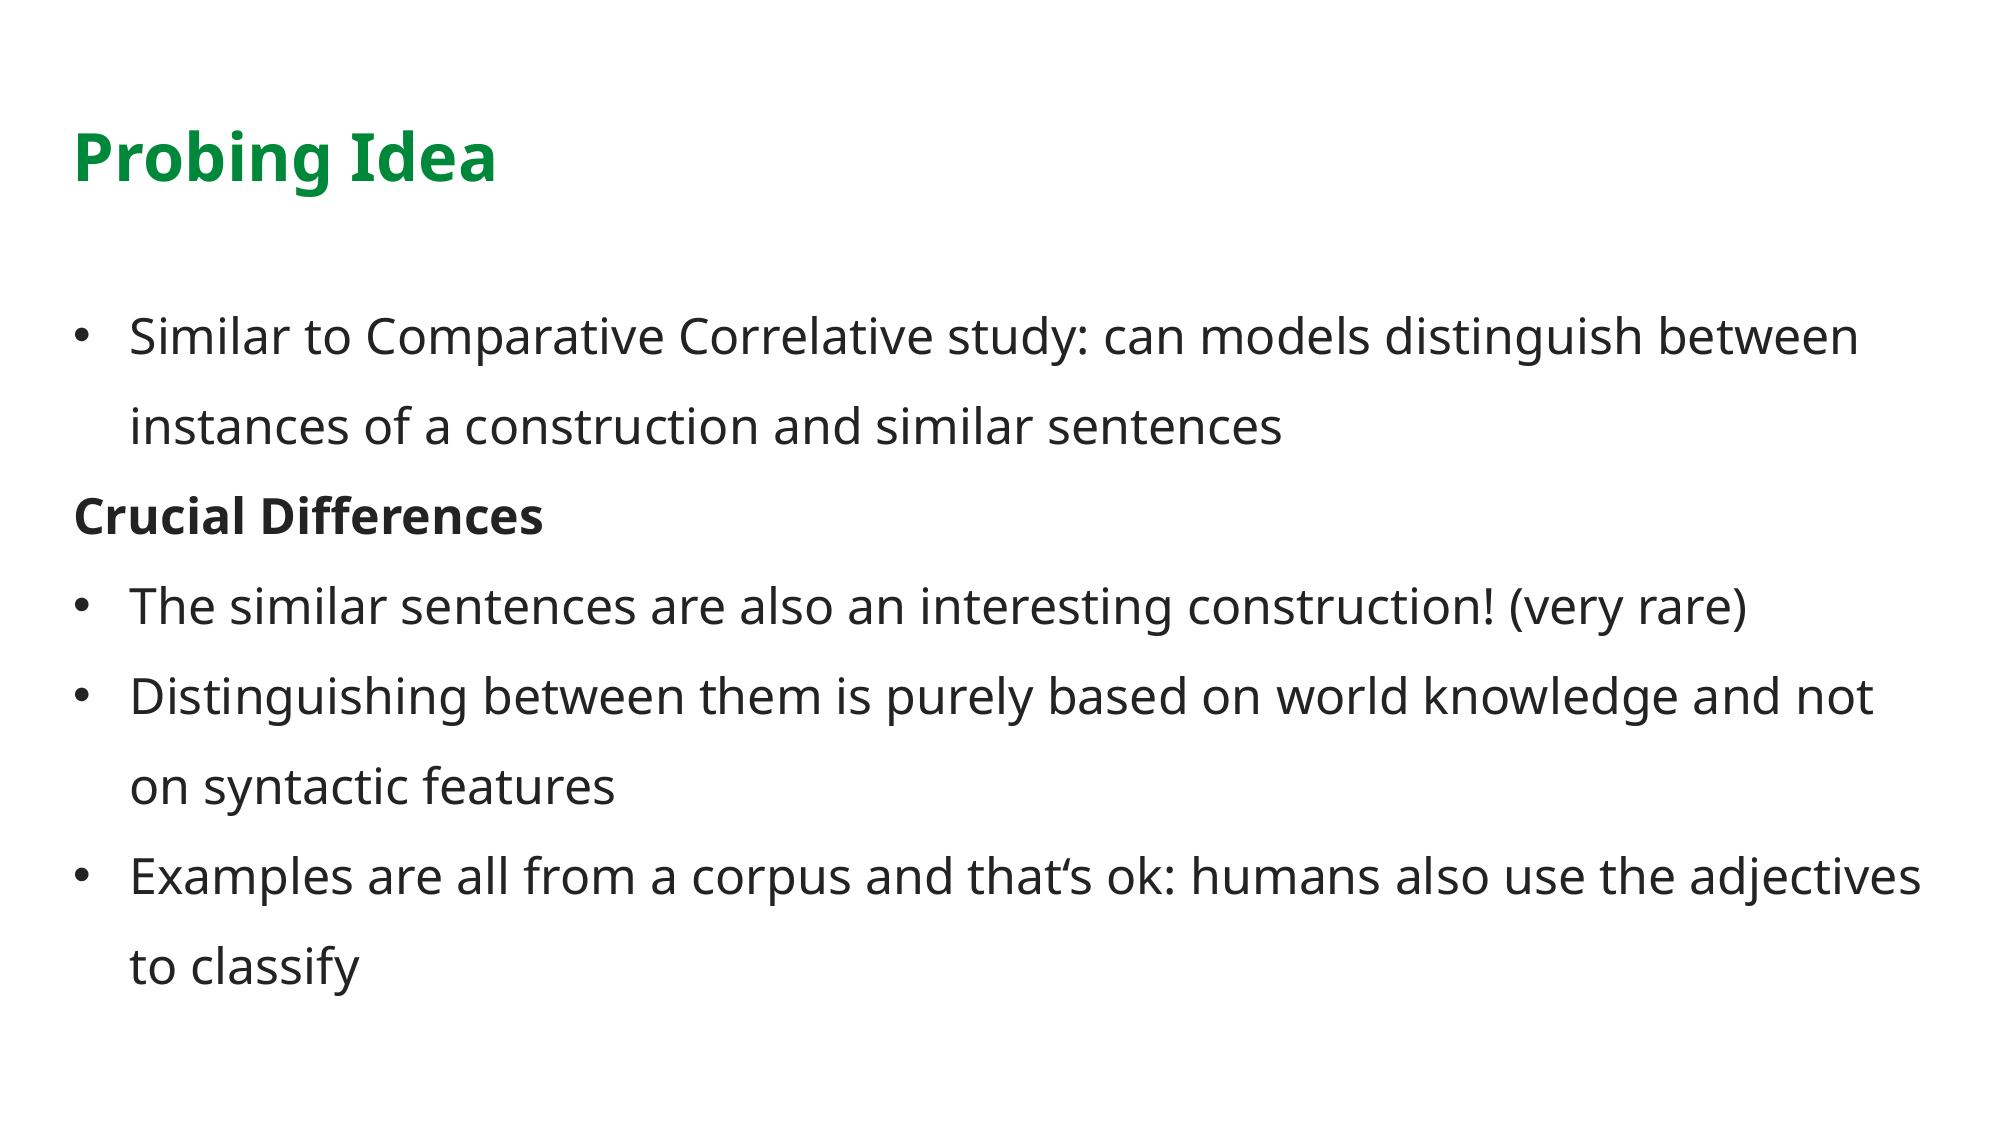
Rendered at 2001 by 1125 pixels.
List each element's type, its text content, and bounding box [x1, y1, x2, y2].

list Similar to Comparative Correlative study: can models distinguish between instances of a construction and similar sentences Crucial Differences The similar sentences are also an interesting construction! (very rare) Distinguishing between them is purely based on world knowledge and not on syntactic features Examples are all from a corpus and that‘s ok: humans also use the adjectives to classify [73, 245, 1938, 1024]
list Probing Idea [72, 72, 1928, 244]
